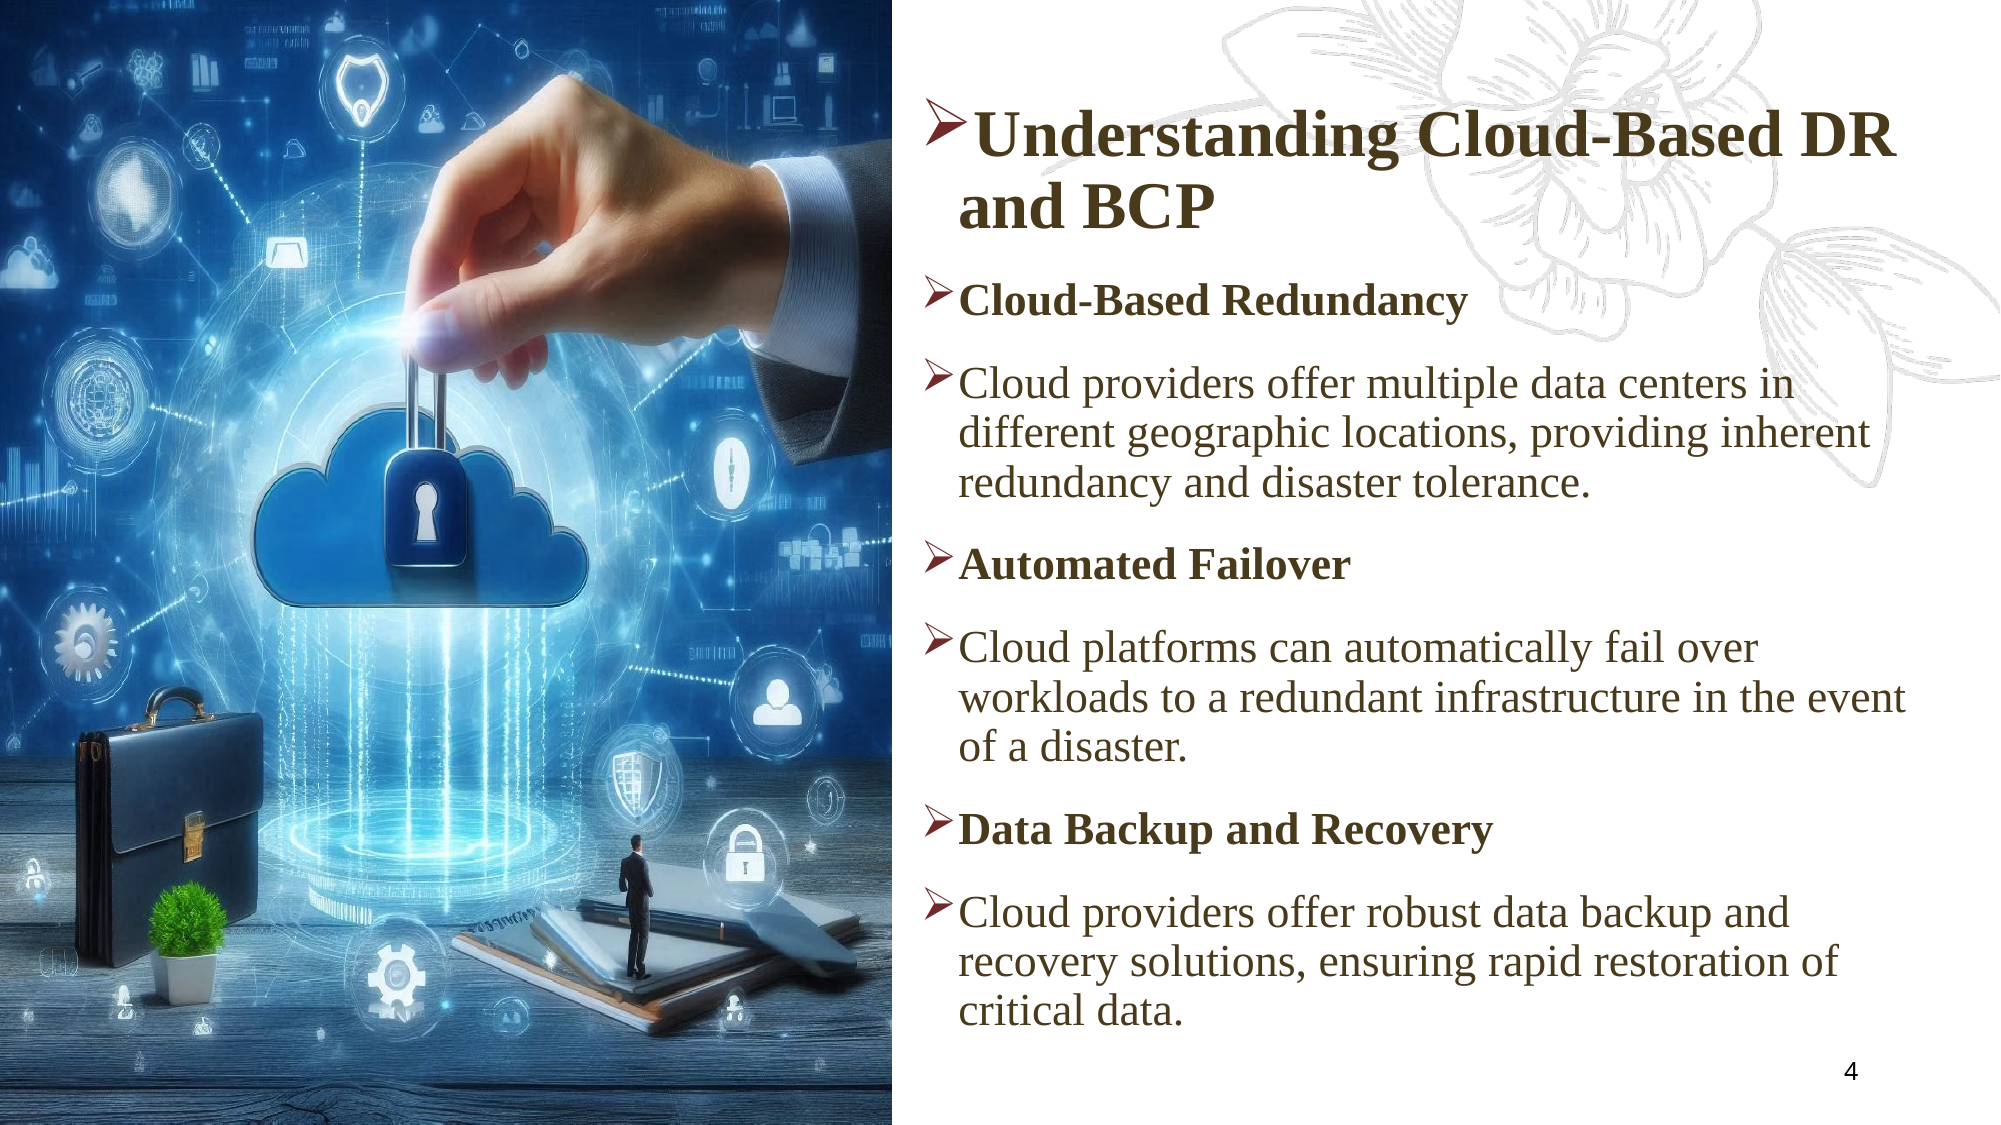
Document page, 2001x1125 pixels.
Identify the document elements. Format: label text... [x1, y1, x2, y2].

slide_number 4 [1744, 1042, 1874, 1103]
list Understanding Cloud-Based DR and BCP Cloud-Based Redundancy Cloud providers offer multiple data centers in different geographic locations, providing inherent redundancy and disaster tolerance. Automated Failover Cloud platforms can automatically fail over workloads to a redundant infrastructure in the event of a disaster. Data Backup and Recovery Cloud providers offer robust data backup and recovery solutions, ensuring rapid restoration of critical data. [905, 90, 1966, 1103]
picture [1001, 0, 2001, 528]
picture [0, 0, 892, 1125]
